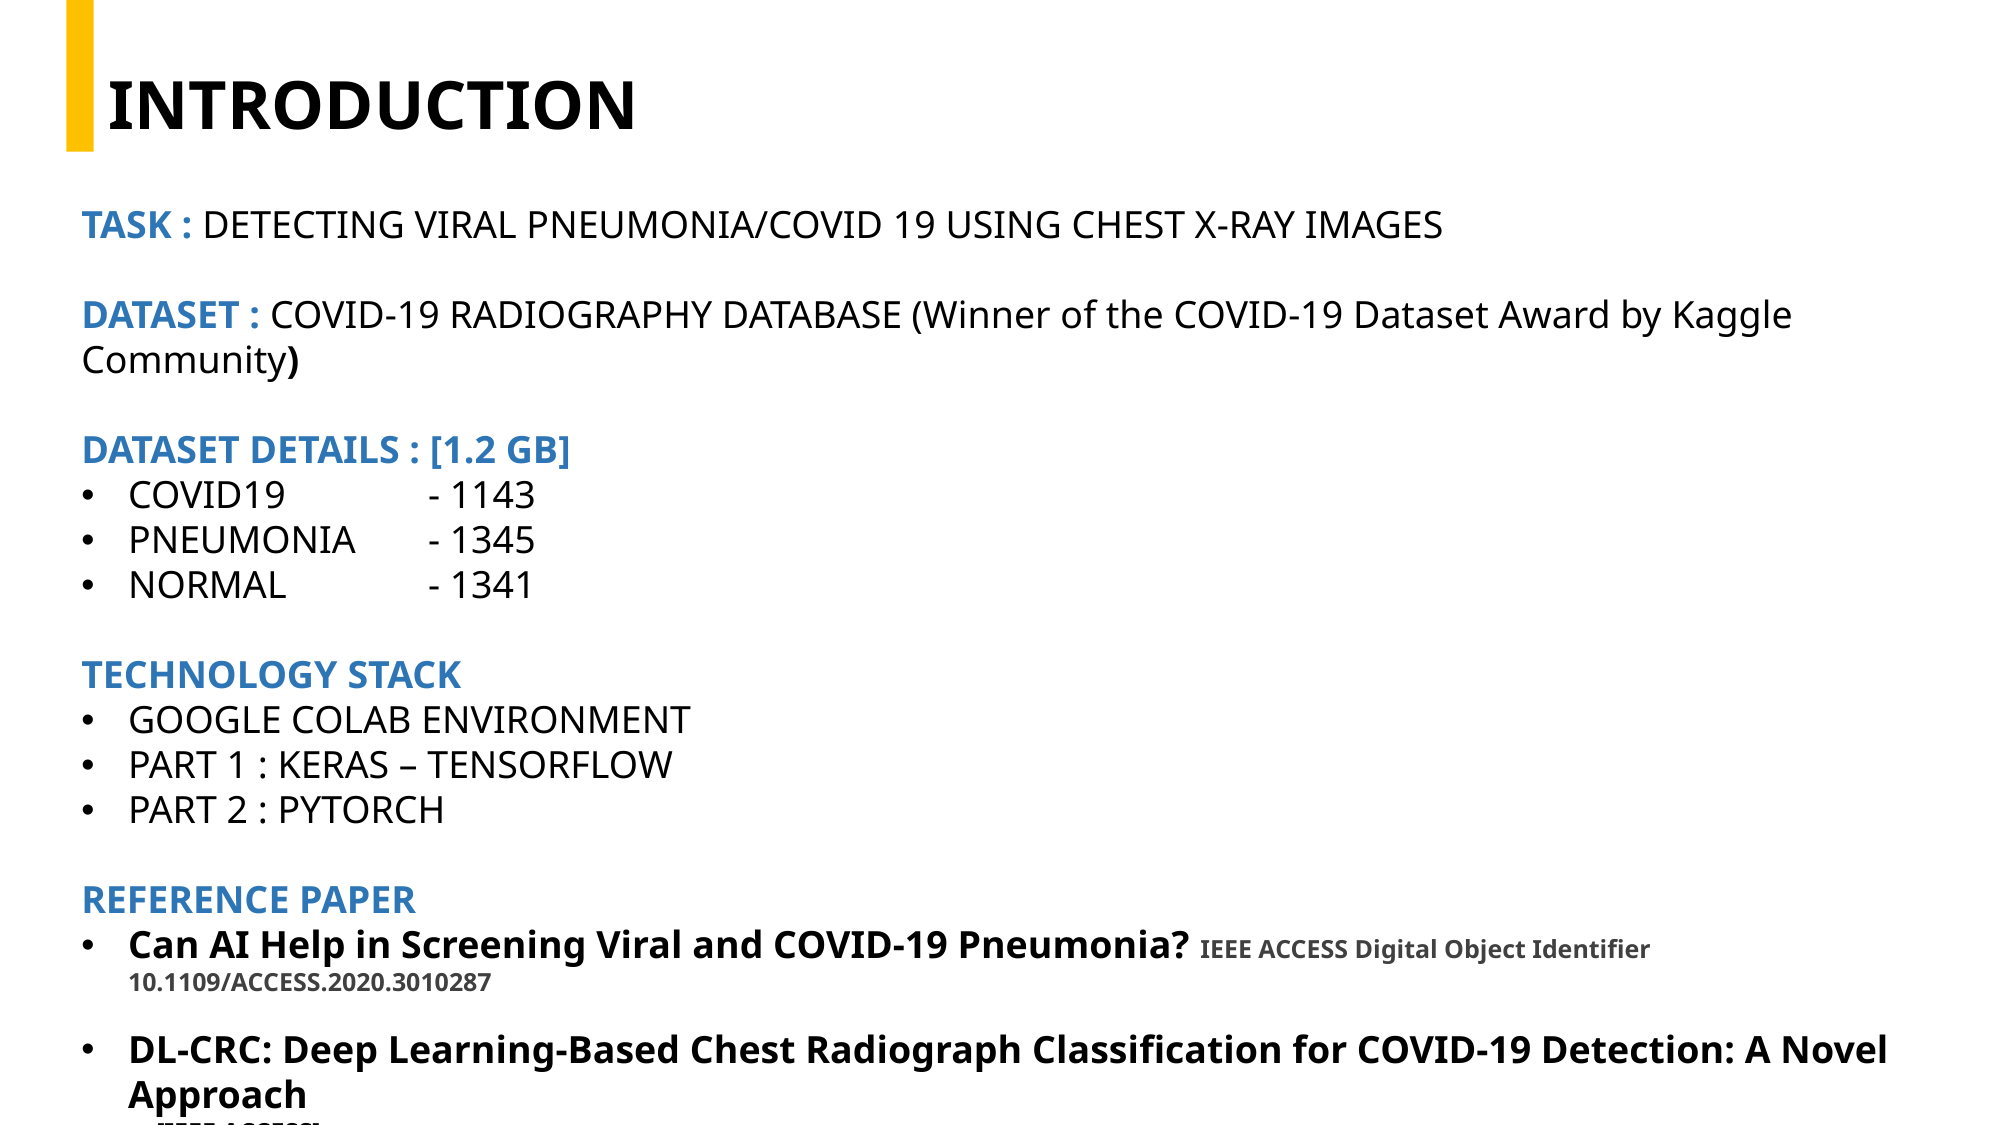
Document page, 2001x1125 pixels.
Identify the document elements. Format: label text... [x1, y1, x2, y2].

text_box INTRODUCTION [93, 55, 694, 151]
text_box TASK : DETECTING VIRAL PNEUMONIA/COVID 19 USING CHEST X-RAY IMAGES DATASET : COVID-19 RADIOGRAPHY DATABASE (Winner of the COVID-19 Dataset Award by Kaggle Community) DATASET DETAILS : [1.2 GB] COVID19 - 1143 PNEUMONIA - 1345 NORMAL - 1341 TECHNOLOGY STACK GOOGLE COLAB ENVIRONMENT PART 1 : KERAS – TENSORFLOW PART 2 : PYTORCH REFERENCE PAPER Can AI Help in Screening Viral and COVID-19 Pneumonia? IEEE ACCESS Digital Object Identifier 10.1109/ACCESS.2020.3010287 DL-CRC: Deep Learning-Based Chest Radiograph Classification for COVID-19 Detection: A Novel Approach [IEEE ACCESS] Digital Object Identifier 10.1109/ACCESS.2020.3025010 [66, 194, 2000, 1125]
text_box [65, 0, 95, 153]
